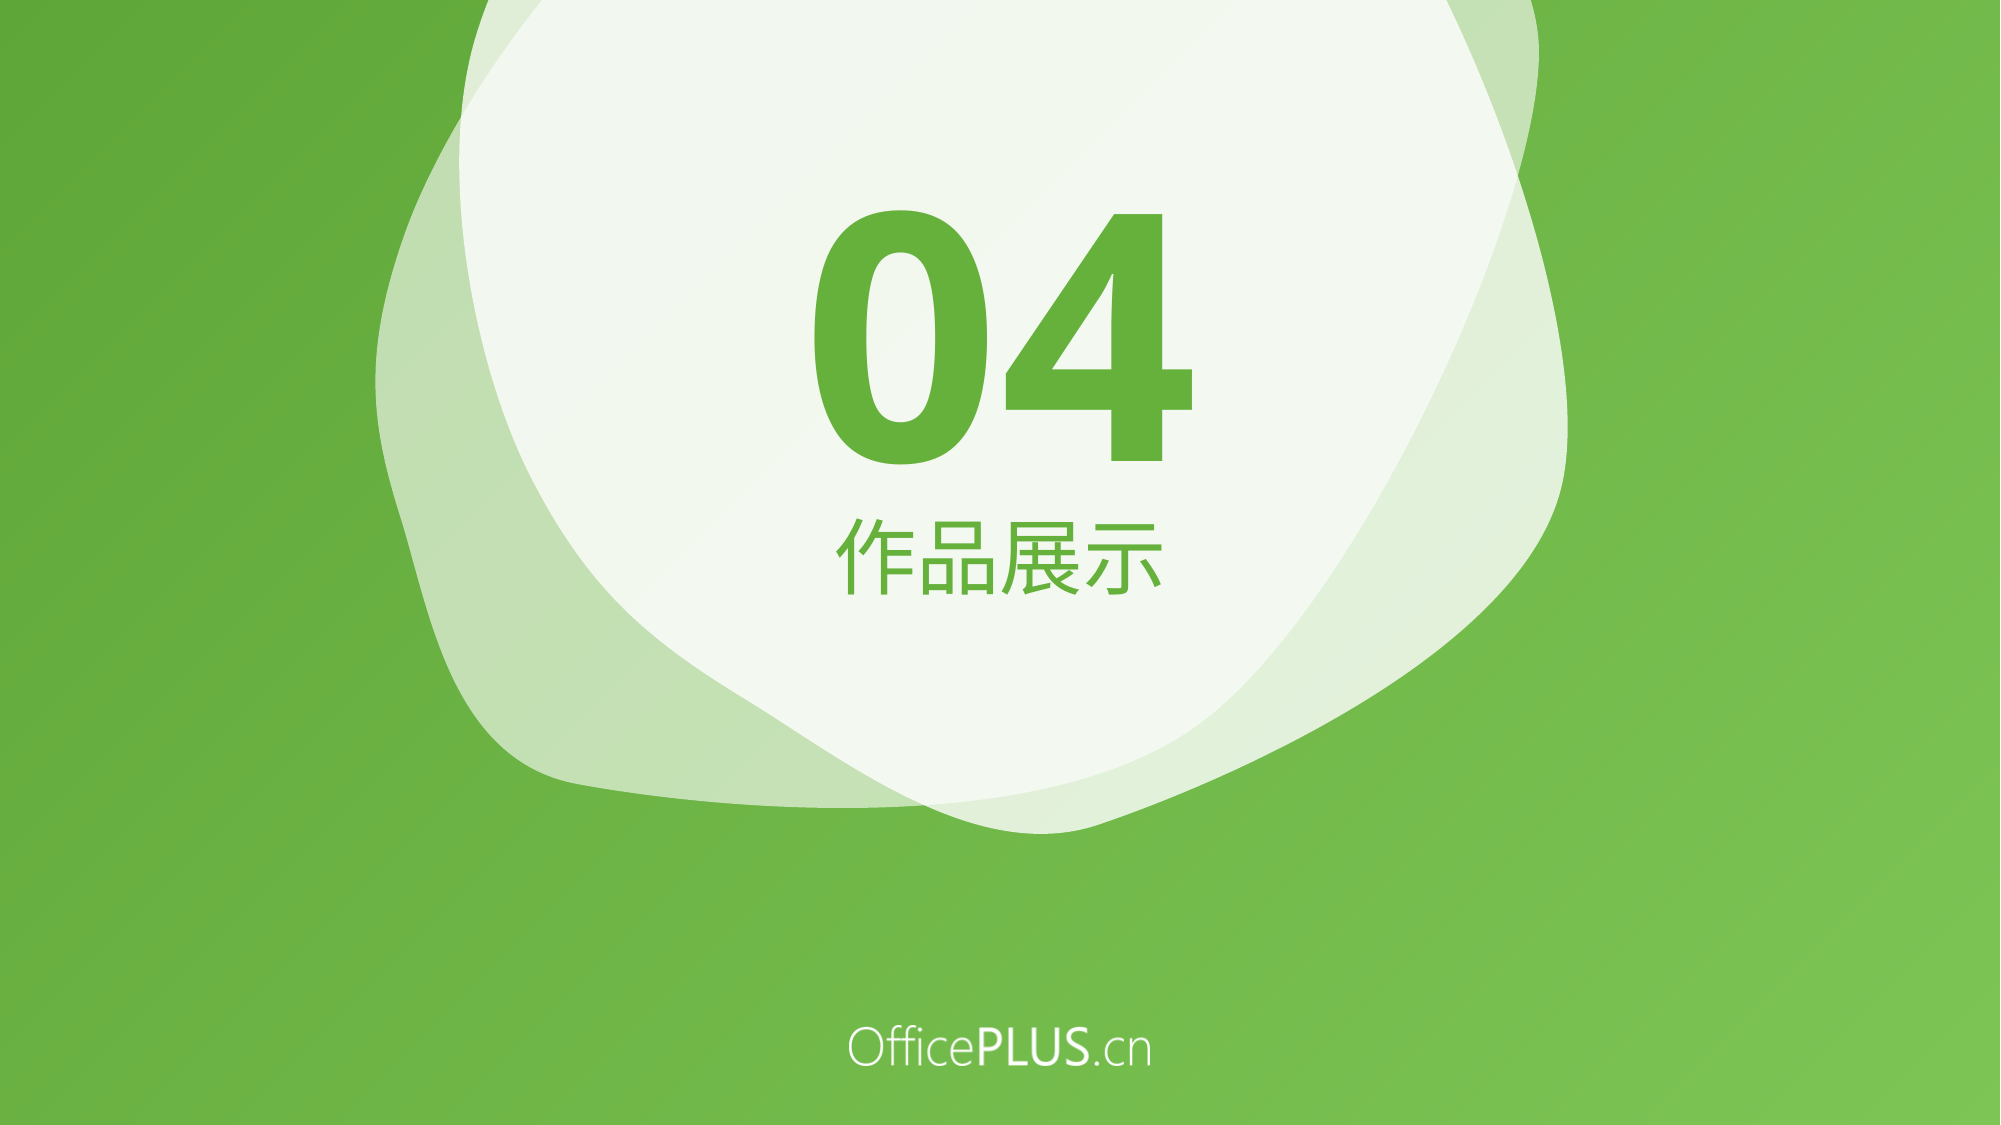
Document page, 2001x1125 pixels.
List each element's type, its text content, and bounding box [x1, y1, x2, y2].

list 作品展示 [610, 497, 1389, 633]
list 04 [761, 108, 1239, 497]
picture [849, 1025, 1150, 1066]
